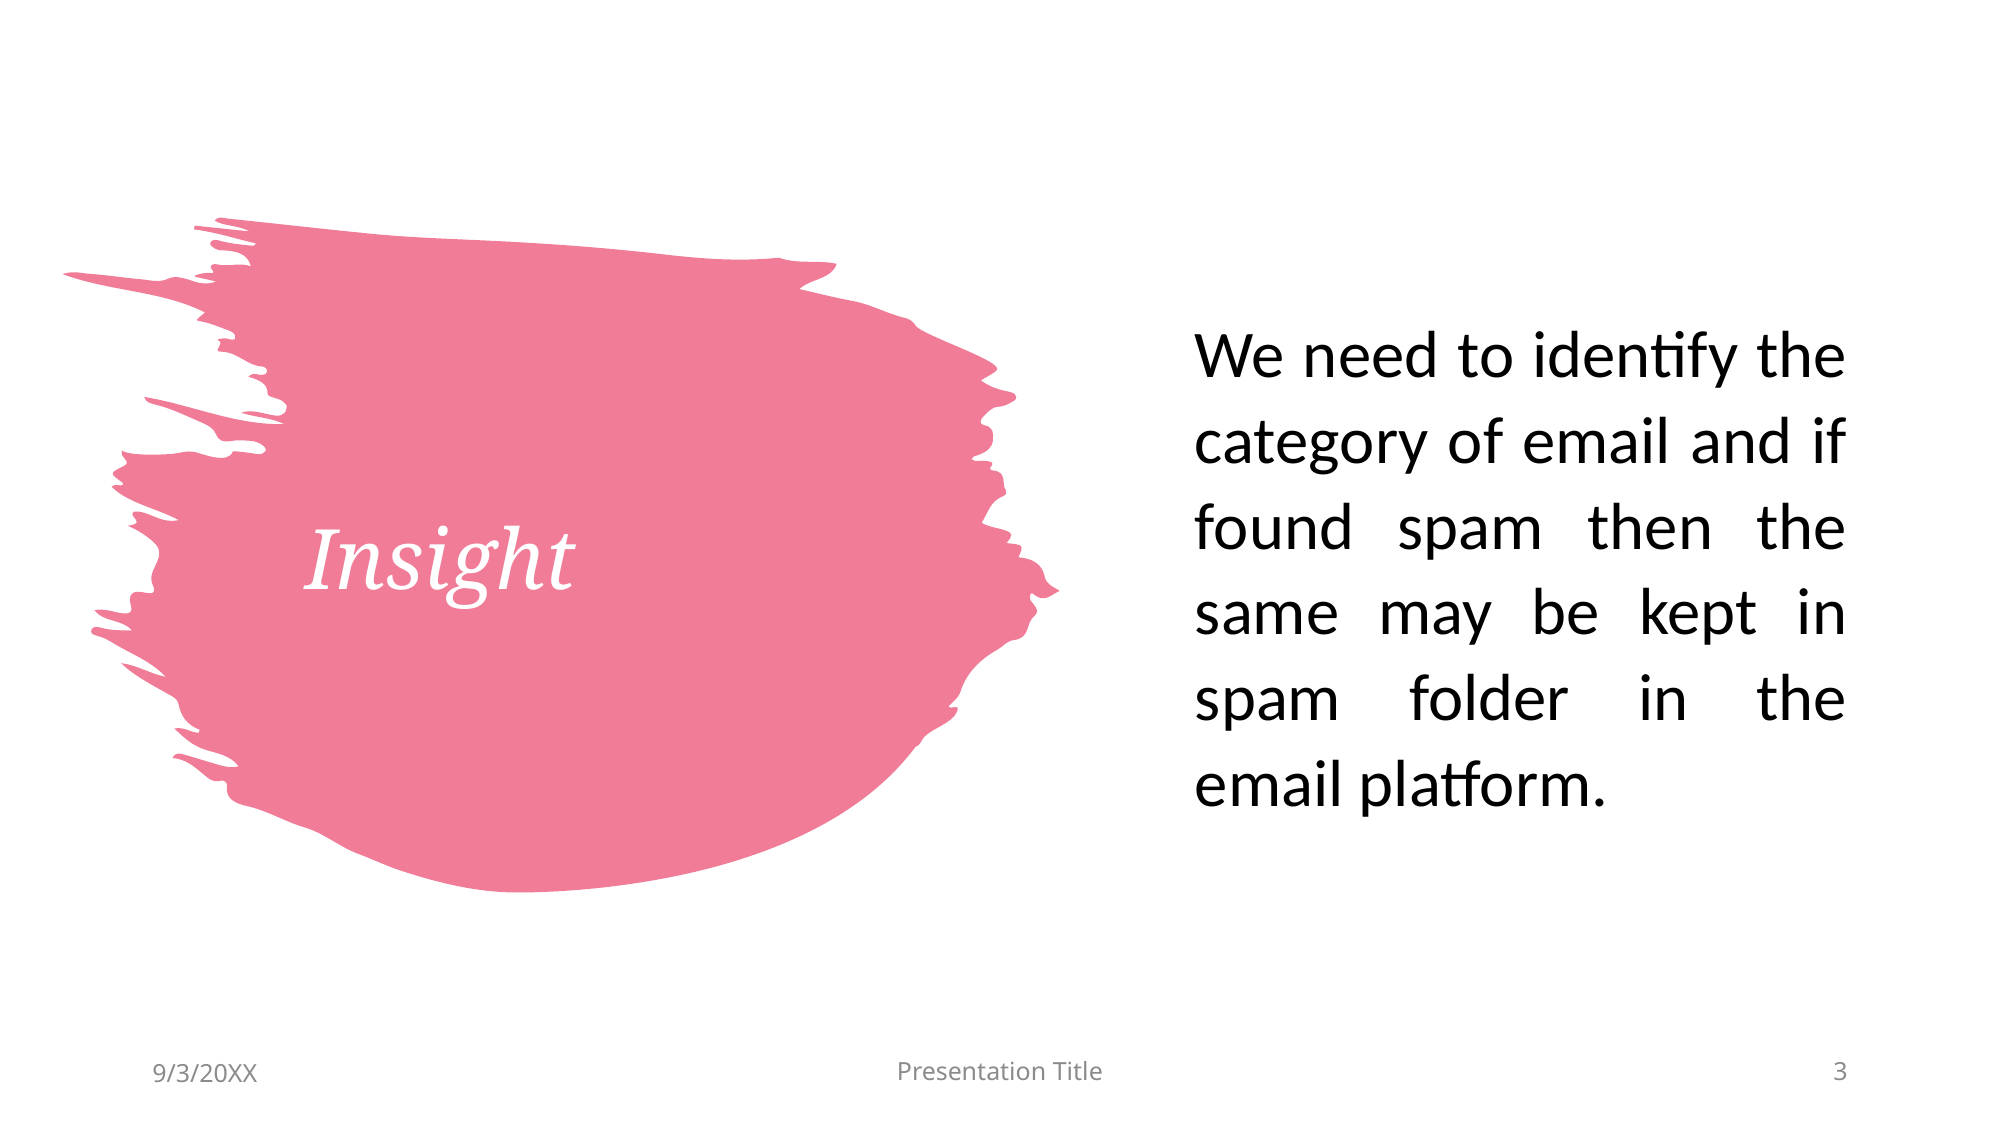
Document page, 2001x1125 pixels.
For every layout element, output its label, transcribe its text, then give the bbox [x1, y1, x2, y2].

slide_number 3 [1412, 1042, 1863, 1103]
footer Presentation Title [662, 1042, 1338, 1103]
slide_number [137, 1042, 588, 1103]
title Insight [290, 367, 903, 758]
list We need to identify the category of email and if found spam then the same may be kept in spam folder in the email platform. [1104, 116, 1863, 1009]
